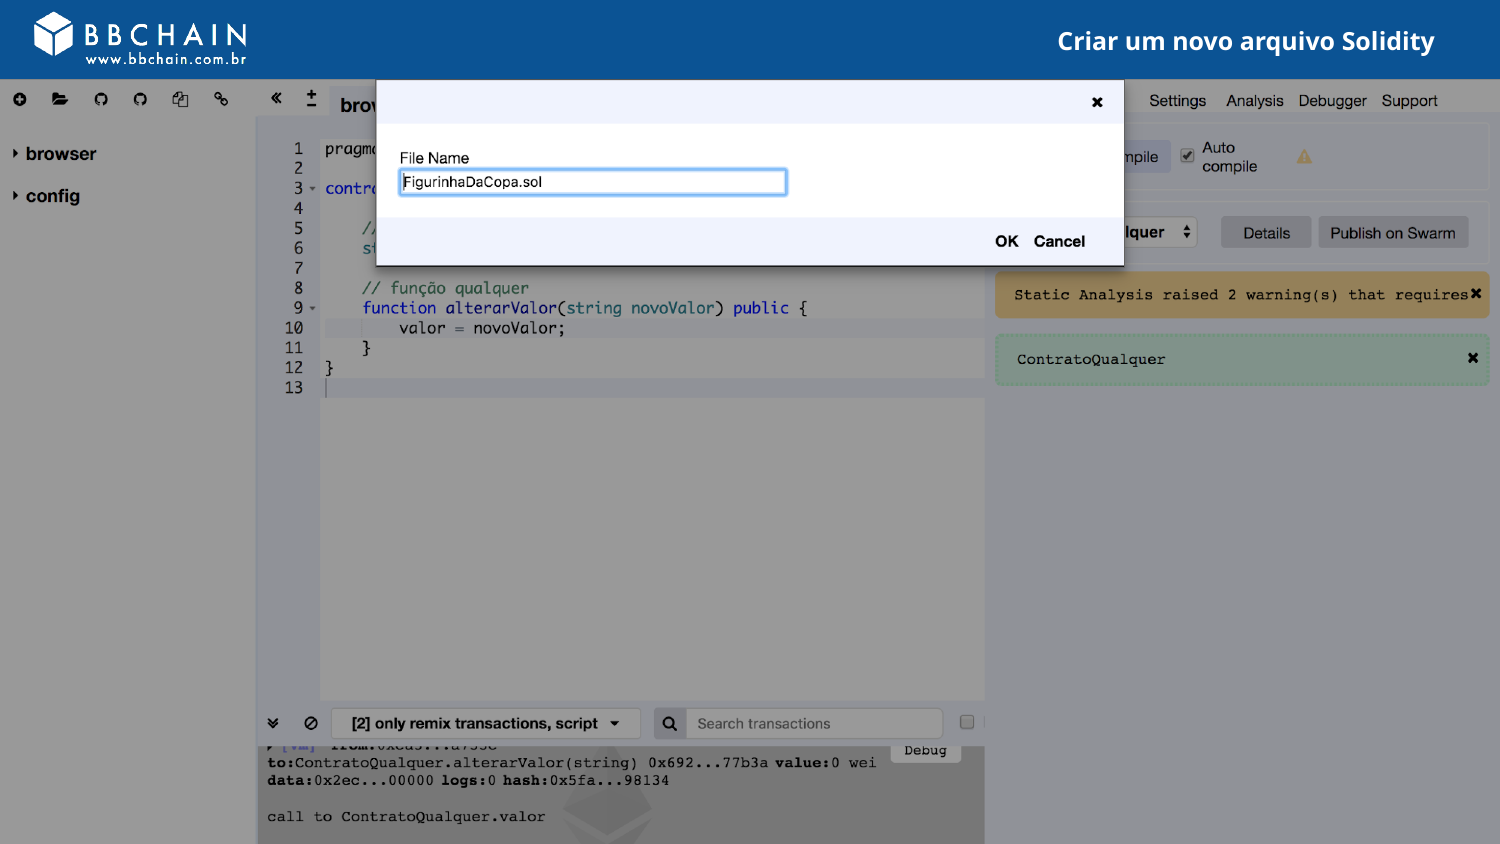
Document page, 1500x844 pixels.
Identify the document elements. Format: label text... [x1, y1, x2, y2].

picture [0, 78, 1500, 844]
picture [34, 11, 246, 64]
title Criar um novo arquivo Solidity [339, 14, 1451, 66]
